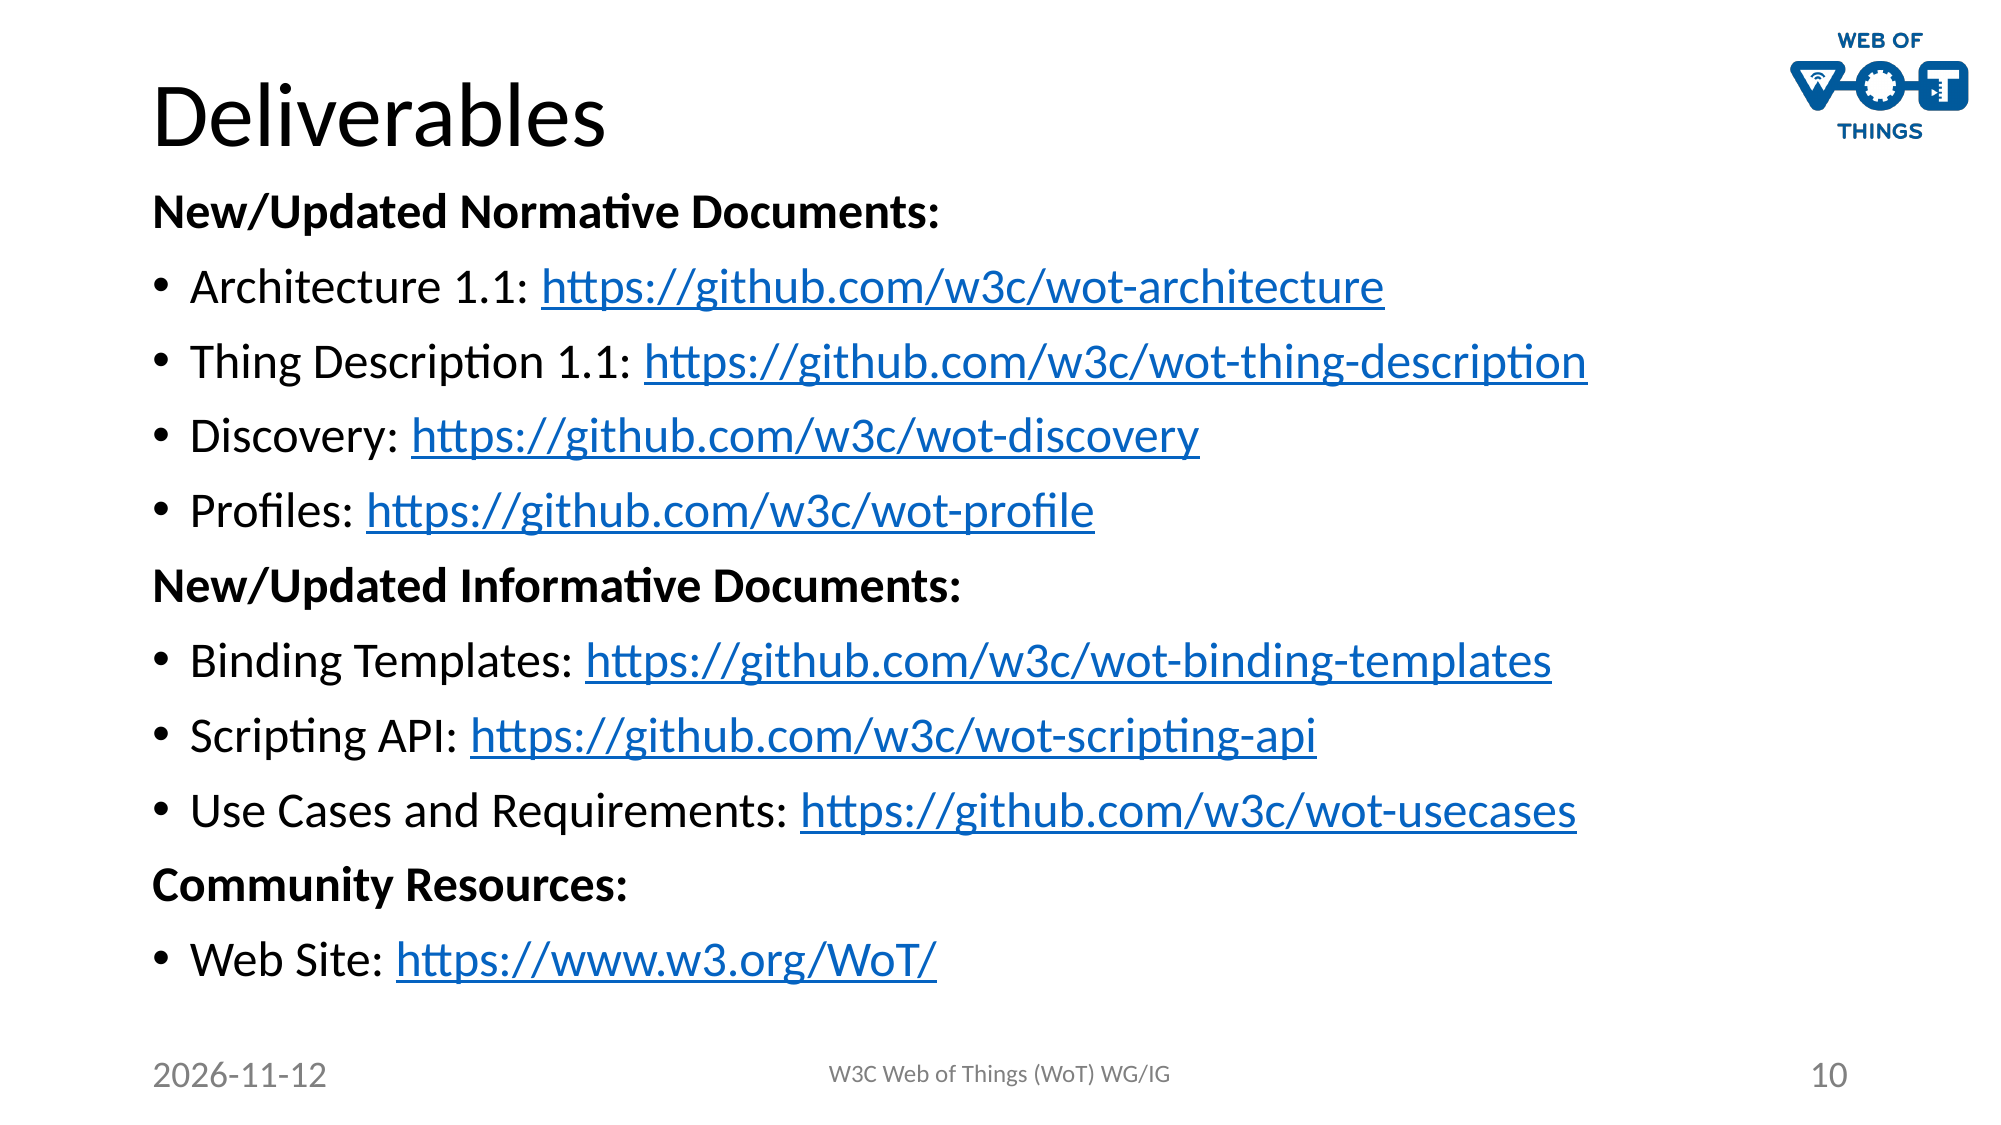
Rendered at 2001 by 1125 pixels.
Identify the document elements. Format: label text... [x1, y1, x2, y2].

title Deliverables [137, 59, 1863, 177]
footer W3C Web of Things (WoT) WG/IG [662, 1042, 1338, 1103]
picture [1773, 22, 1985, 149]
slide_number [137, 1042, 588, 1103]
list New/Updated Normative Documents: Architecture 1.1: https://github.com/w3c/wot-architecture Thing Description 1.1: https://github.com/w3c/wot-thing-description Discovery: https://github.com/w3c/wot-discovery Profiles: https://github.com/w3c/wot-profile New/Updated Informative Documents: Binding Templates: https://github.com/w3c/wot-binding-templates Scripting API: https://github.com/w3c/wot-scripting-api Use Cases and Requirements: https://github.com/w3c/wot-usecases Community Resources: Web Site: https://www.w3.org/WoT/ [137, 177, 1863, 1014]
slide_number 10 [1412, 1042, 1863, 1103]
